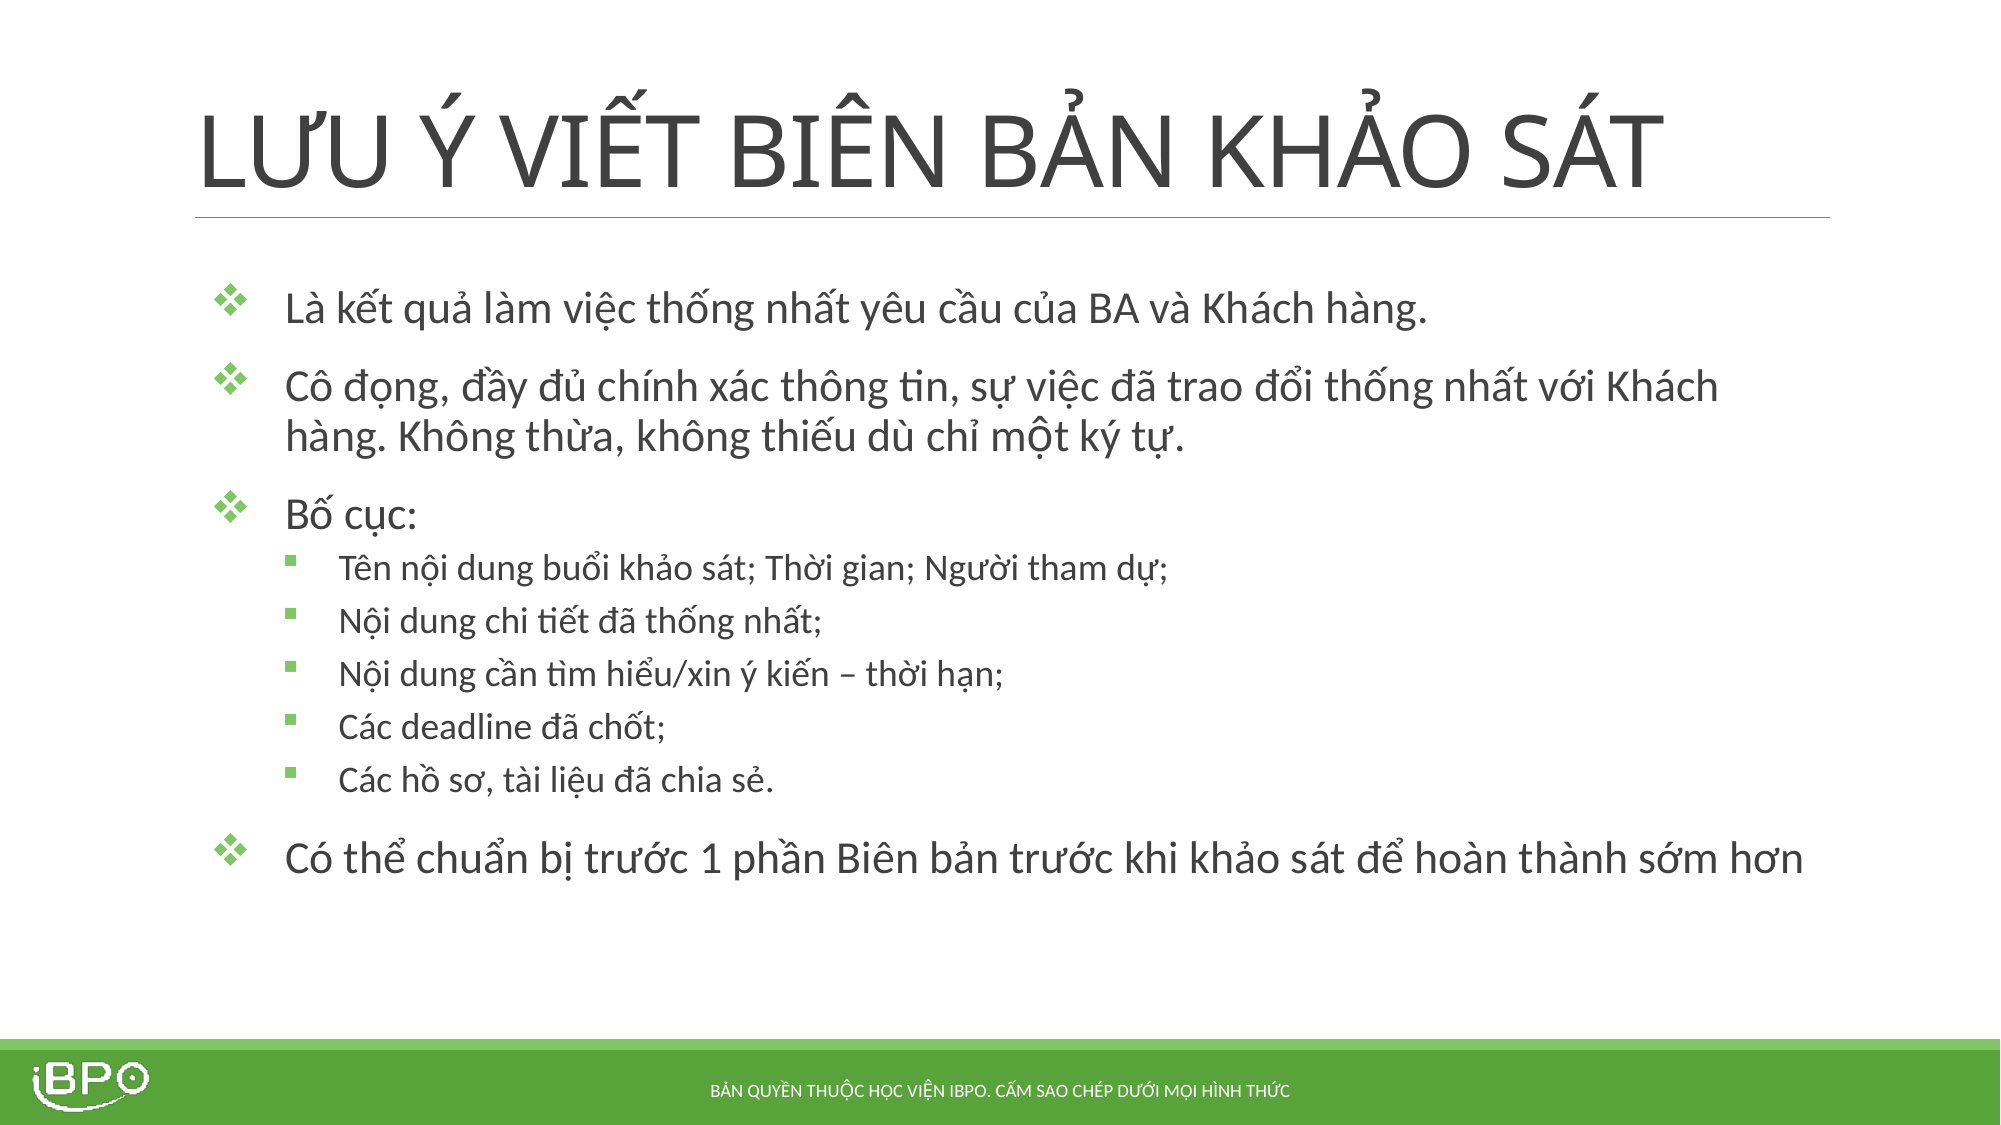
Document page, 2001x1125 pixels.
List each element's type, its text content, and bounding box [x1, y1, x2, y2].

list Là kết quả làm việc thống nhất yêu cầu của BA và Khách hàng. Cô đọng, đầy đủ chính xác thông tin, sự việc đã trao đổi thống nhất với Khách hàng. Không thừa, không thiếu dù chỉ một ký tự. Bố cục: Tên nội dung buổi khảo sát; Thời gian; Người tham dự; Nội dung chi tiết đã thống nhất; Nội dung cần tìm hiểu/xin ý kiến – thời hạn; Các deadline đã chốt; Các hồ sơ, tài liệu đã chia sẻ. Có thể chuẩn bị trước 1 phần Biên bản trước khi khảo sát để hoàn thành sớm hơn [180, 276, 1830, 963]
picture [13, 1048, 167, 1125]
title LƯU Ý VIẾT BIÊN BẢN KHẢO SÁT [180, 47, 1830, 216]
footer Bản quyền thuộc Học viện iBPO. Cấm sao chép dưới mọi hình thức [604, 1059, 1396, 1120]
